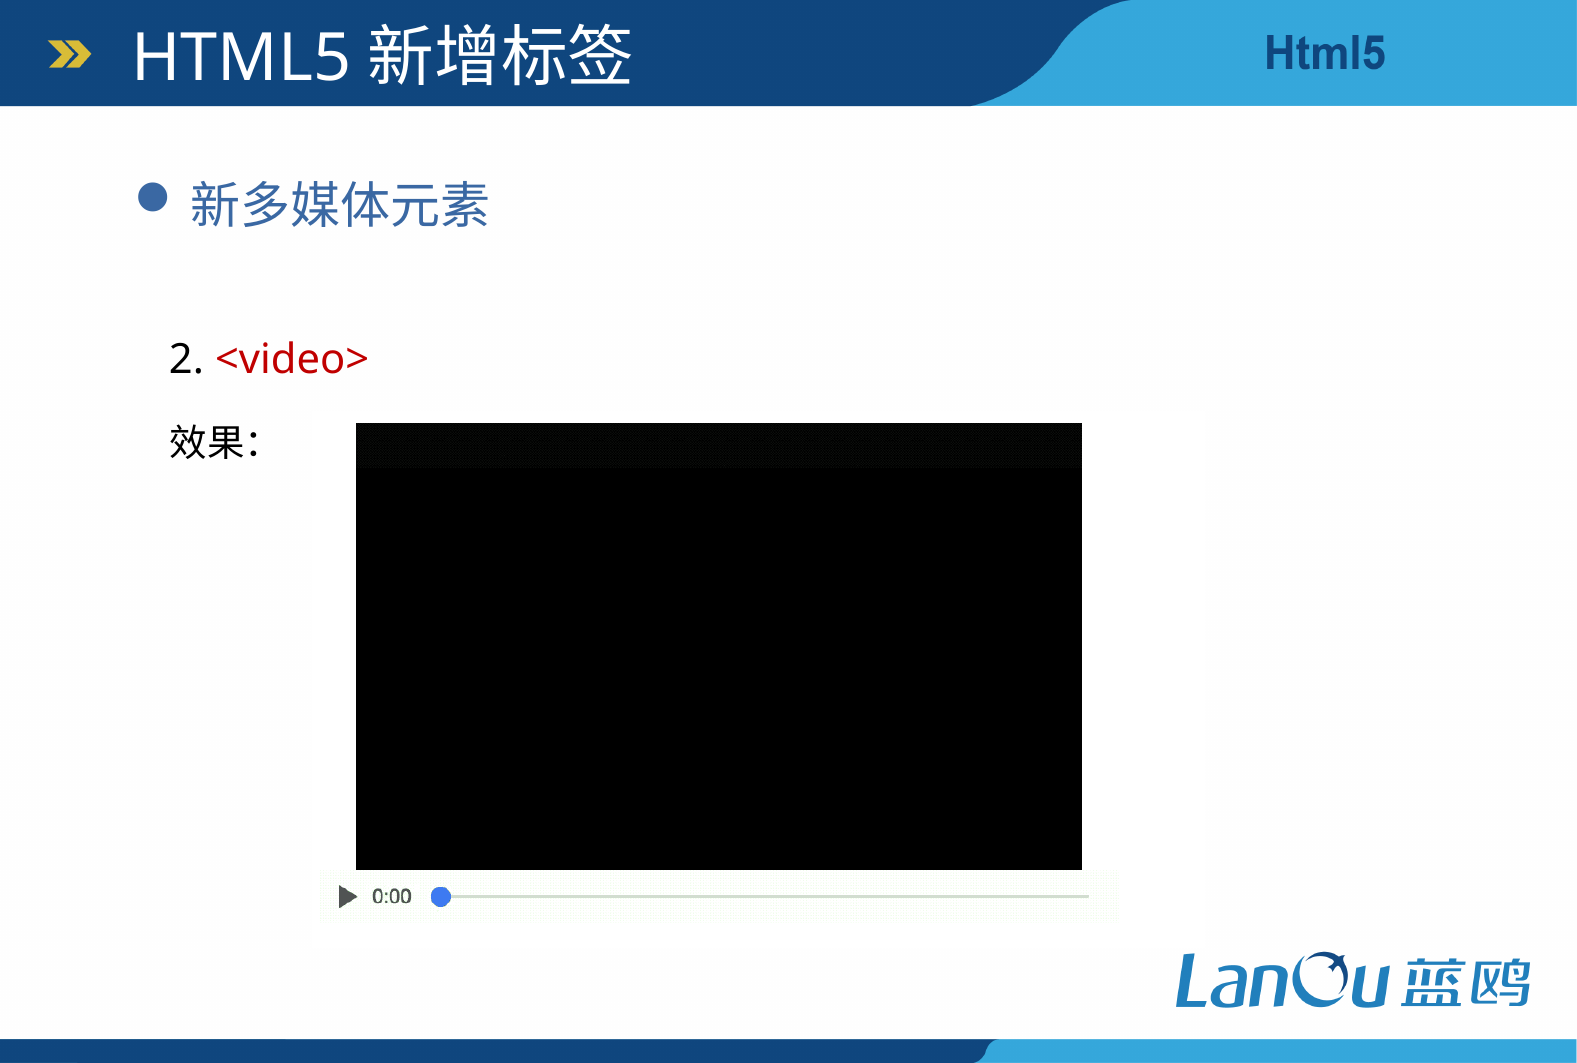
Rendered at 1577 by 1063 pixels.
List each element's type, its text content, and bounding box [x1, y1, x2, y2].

text_box 新多媒体元素 [126, 166, 499, 242]
text_box [118, 177, 228, 284]
picture [0, 0, 1577, 1063]
text_box 2. <video> [154, 324, 1553, 390]
text_box HTML5新增标签 [116, 5, 650, 101]
text_box 效果： [155, 411, 298, 472]
